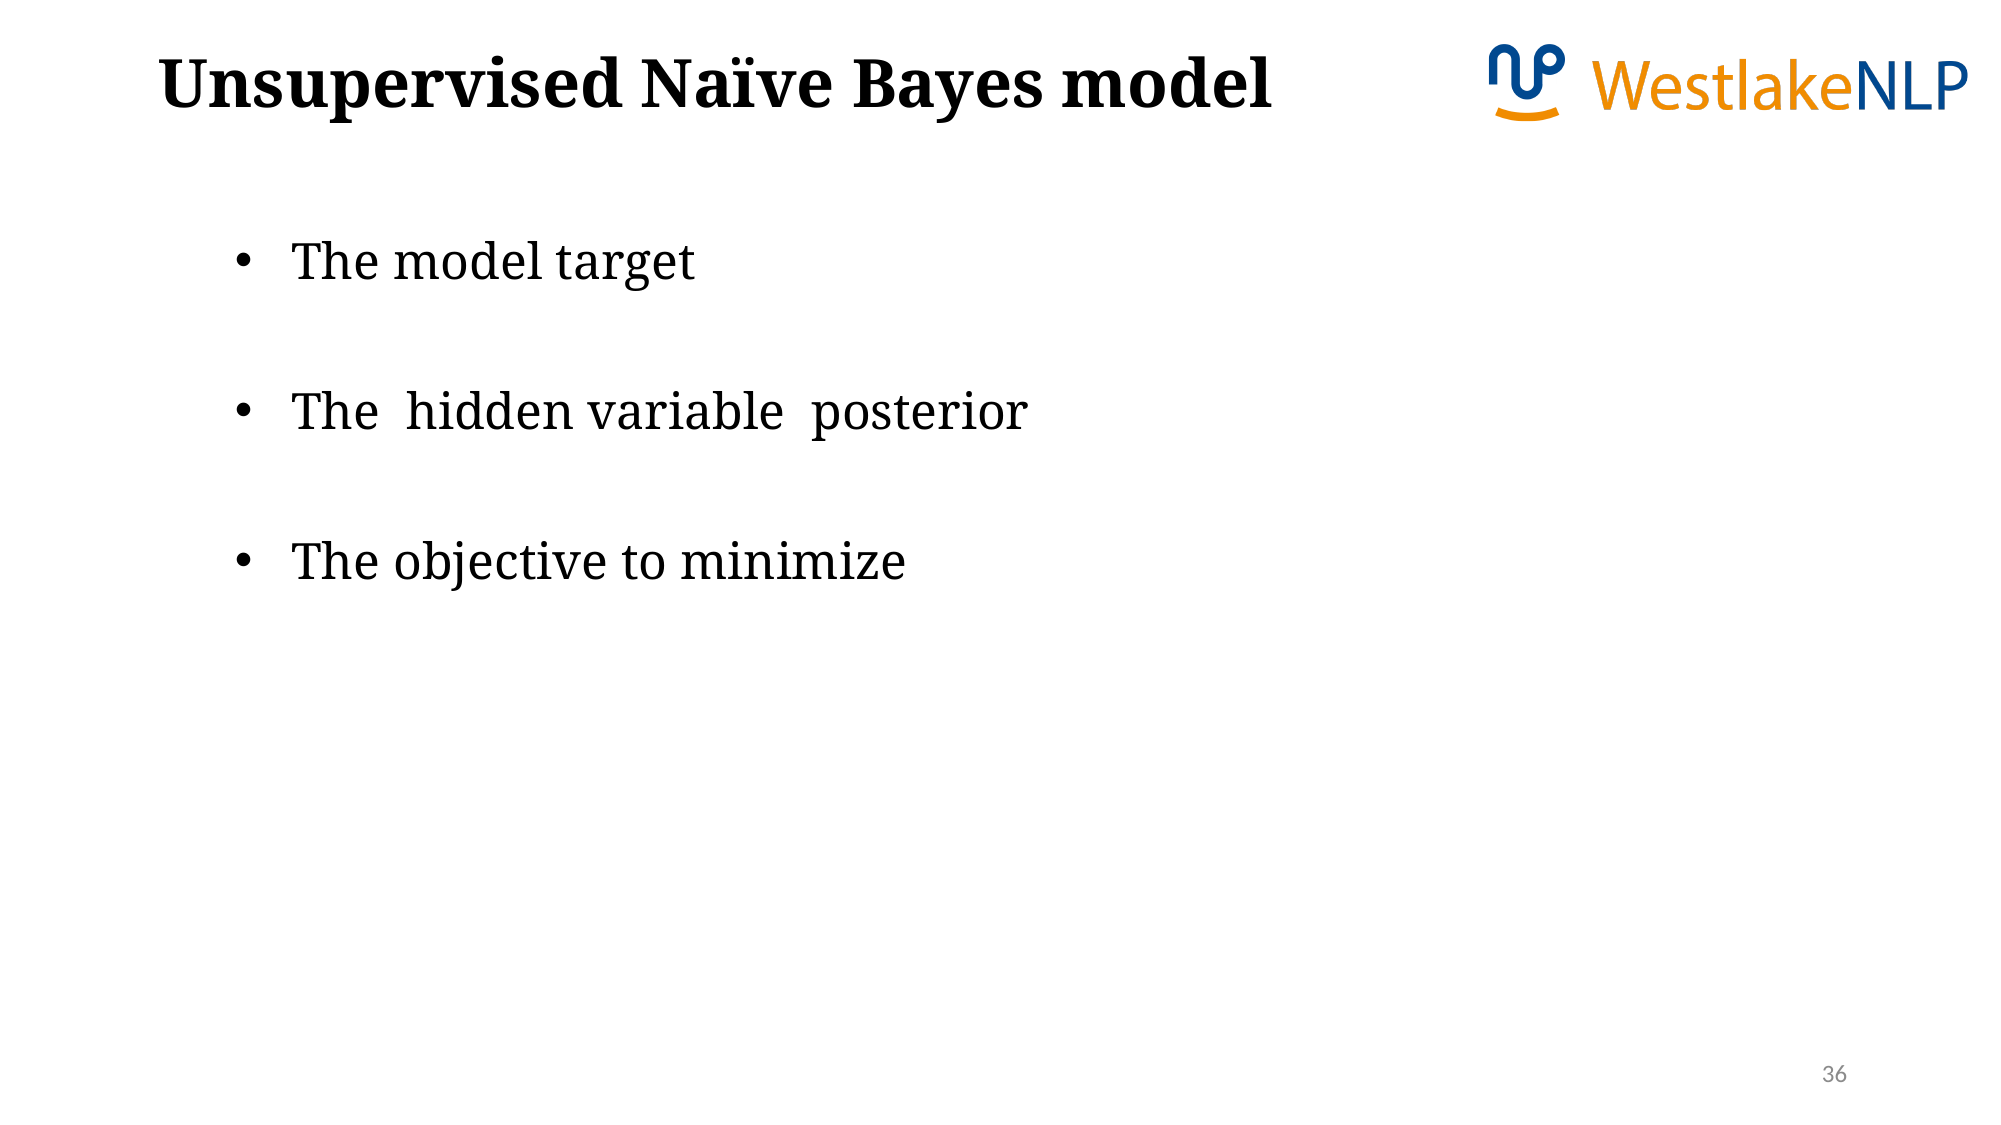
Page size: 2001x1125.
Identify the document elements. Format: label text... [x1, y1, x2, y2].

text_box Unsupervised Naïve Bayes model [143, 33, 1405, 128]
picture [1459, 0, 2000, 170]
slide_number 36 [1412, 1042, 1863, 1103]
